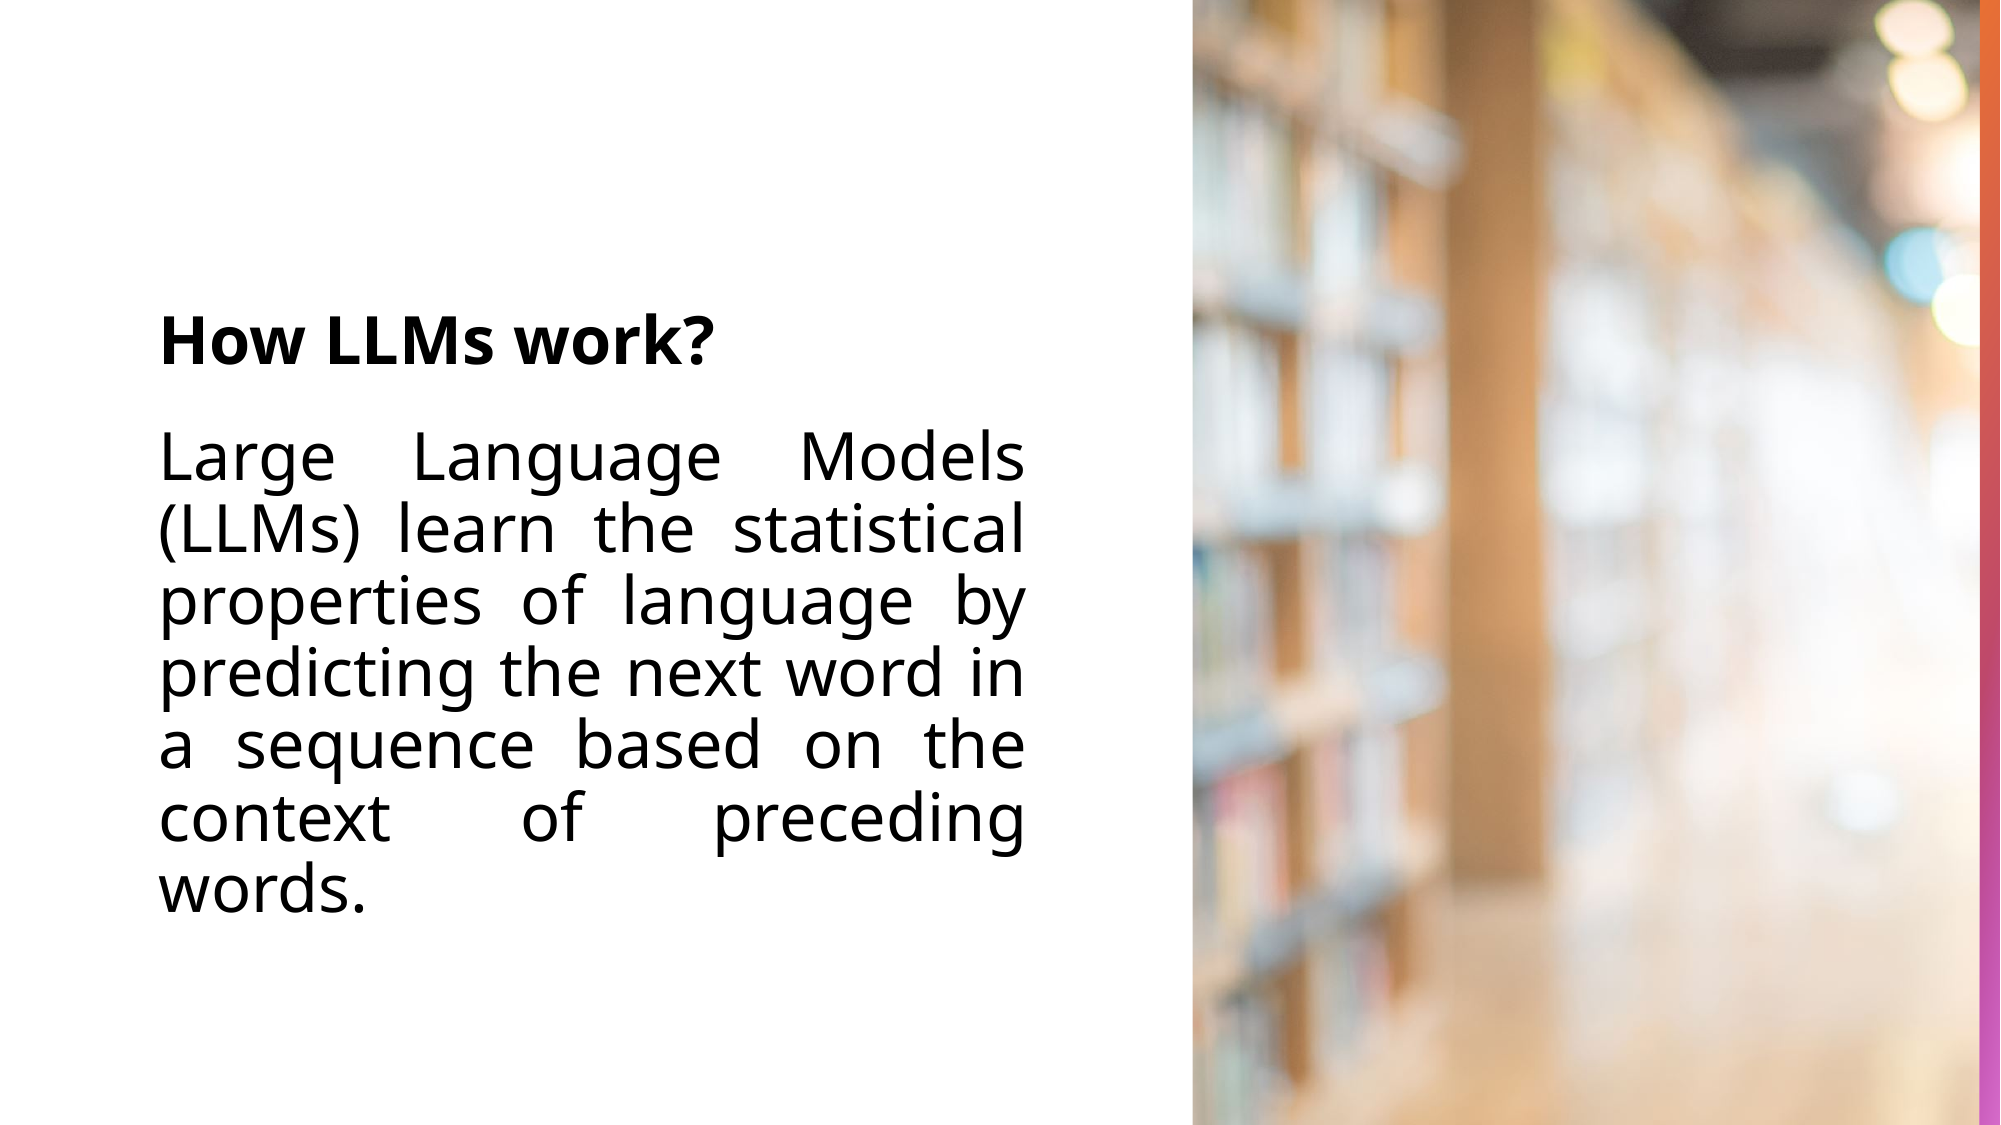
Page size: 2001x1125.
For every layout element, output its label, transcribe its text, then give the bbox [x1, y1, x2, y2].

title How LLMs work? [143, 121, 1043, 387]
text_box Large Language Models (LLMs) learn the statistical properties of language by predicting the next word in a sequence based on the context of preceding words. [143, 415, 1043, 982]
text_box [1979, 0, 2000, 1125]
picture [1192, 0, 1979, 1125]
